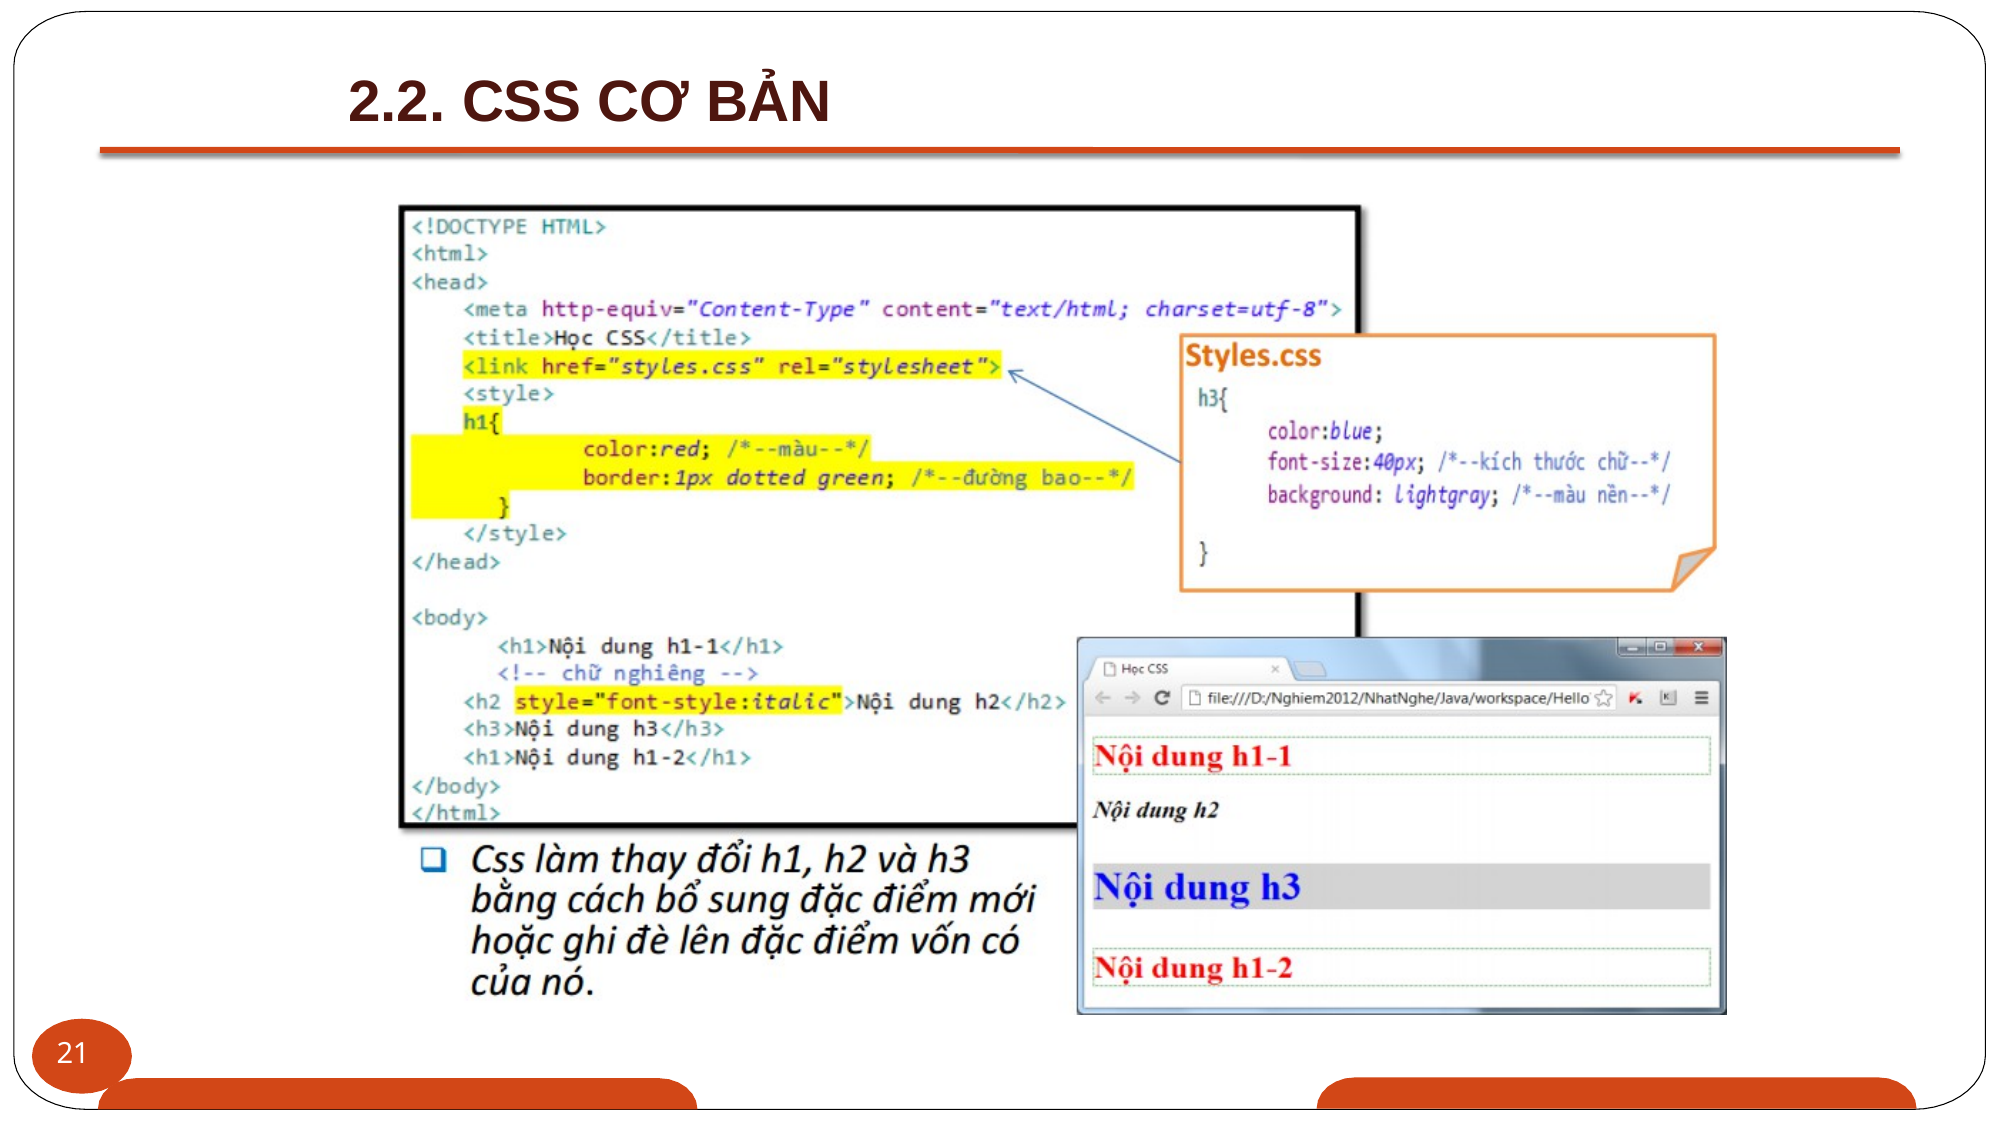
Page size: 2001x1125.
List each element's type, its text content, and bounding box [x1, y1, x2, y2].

picture [396, 202, 1727, 1015]
slide_number 21 [50, 1039, 116, 1125]
title 2.2. CSS CƠ BẢN [333, 60, 2000, 251]
picture [93, 145, 333, 163]
